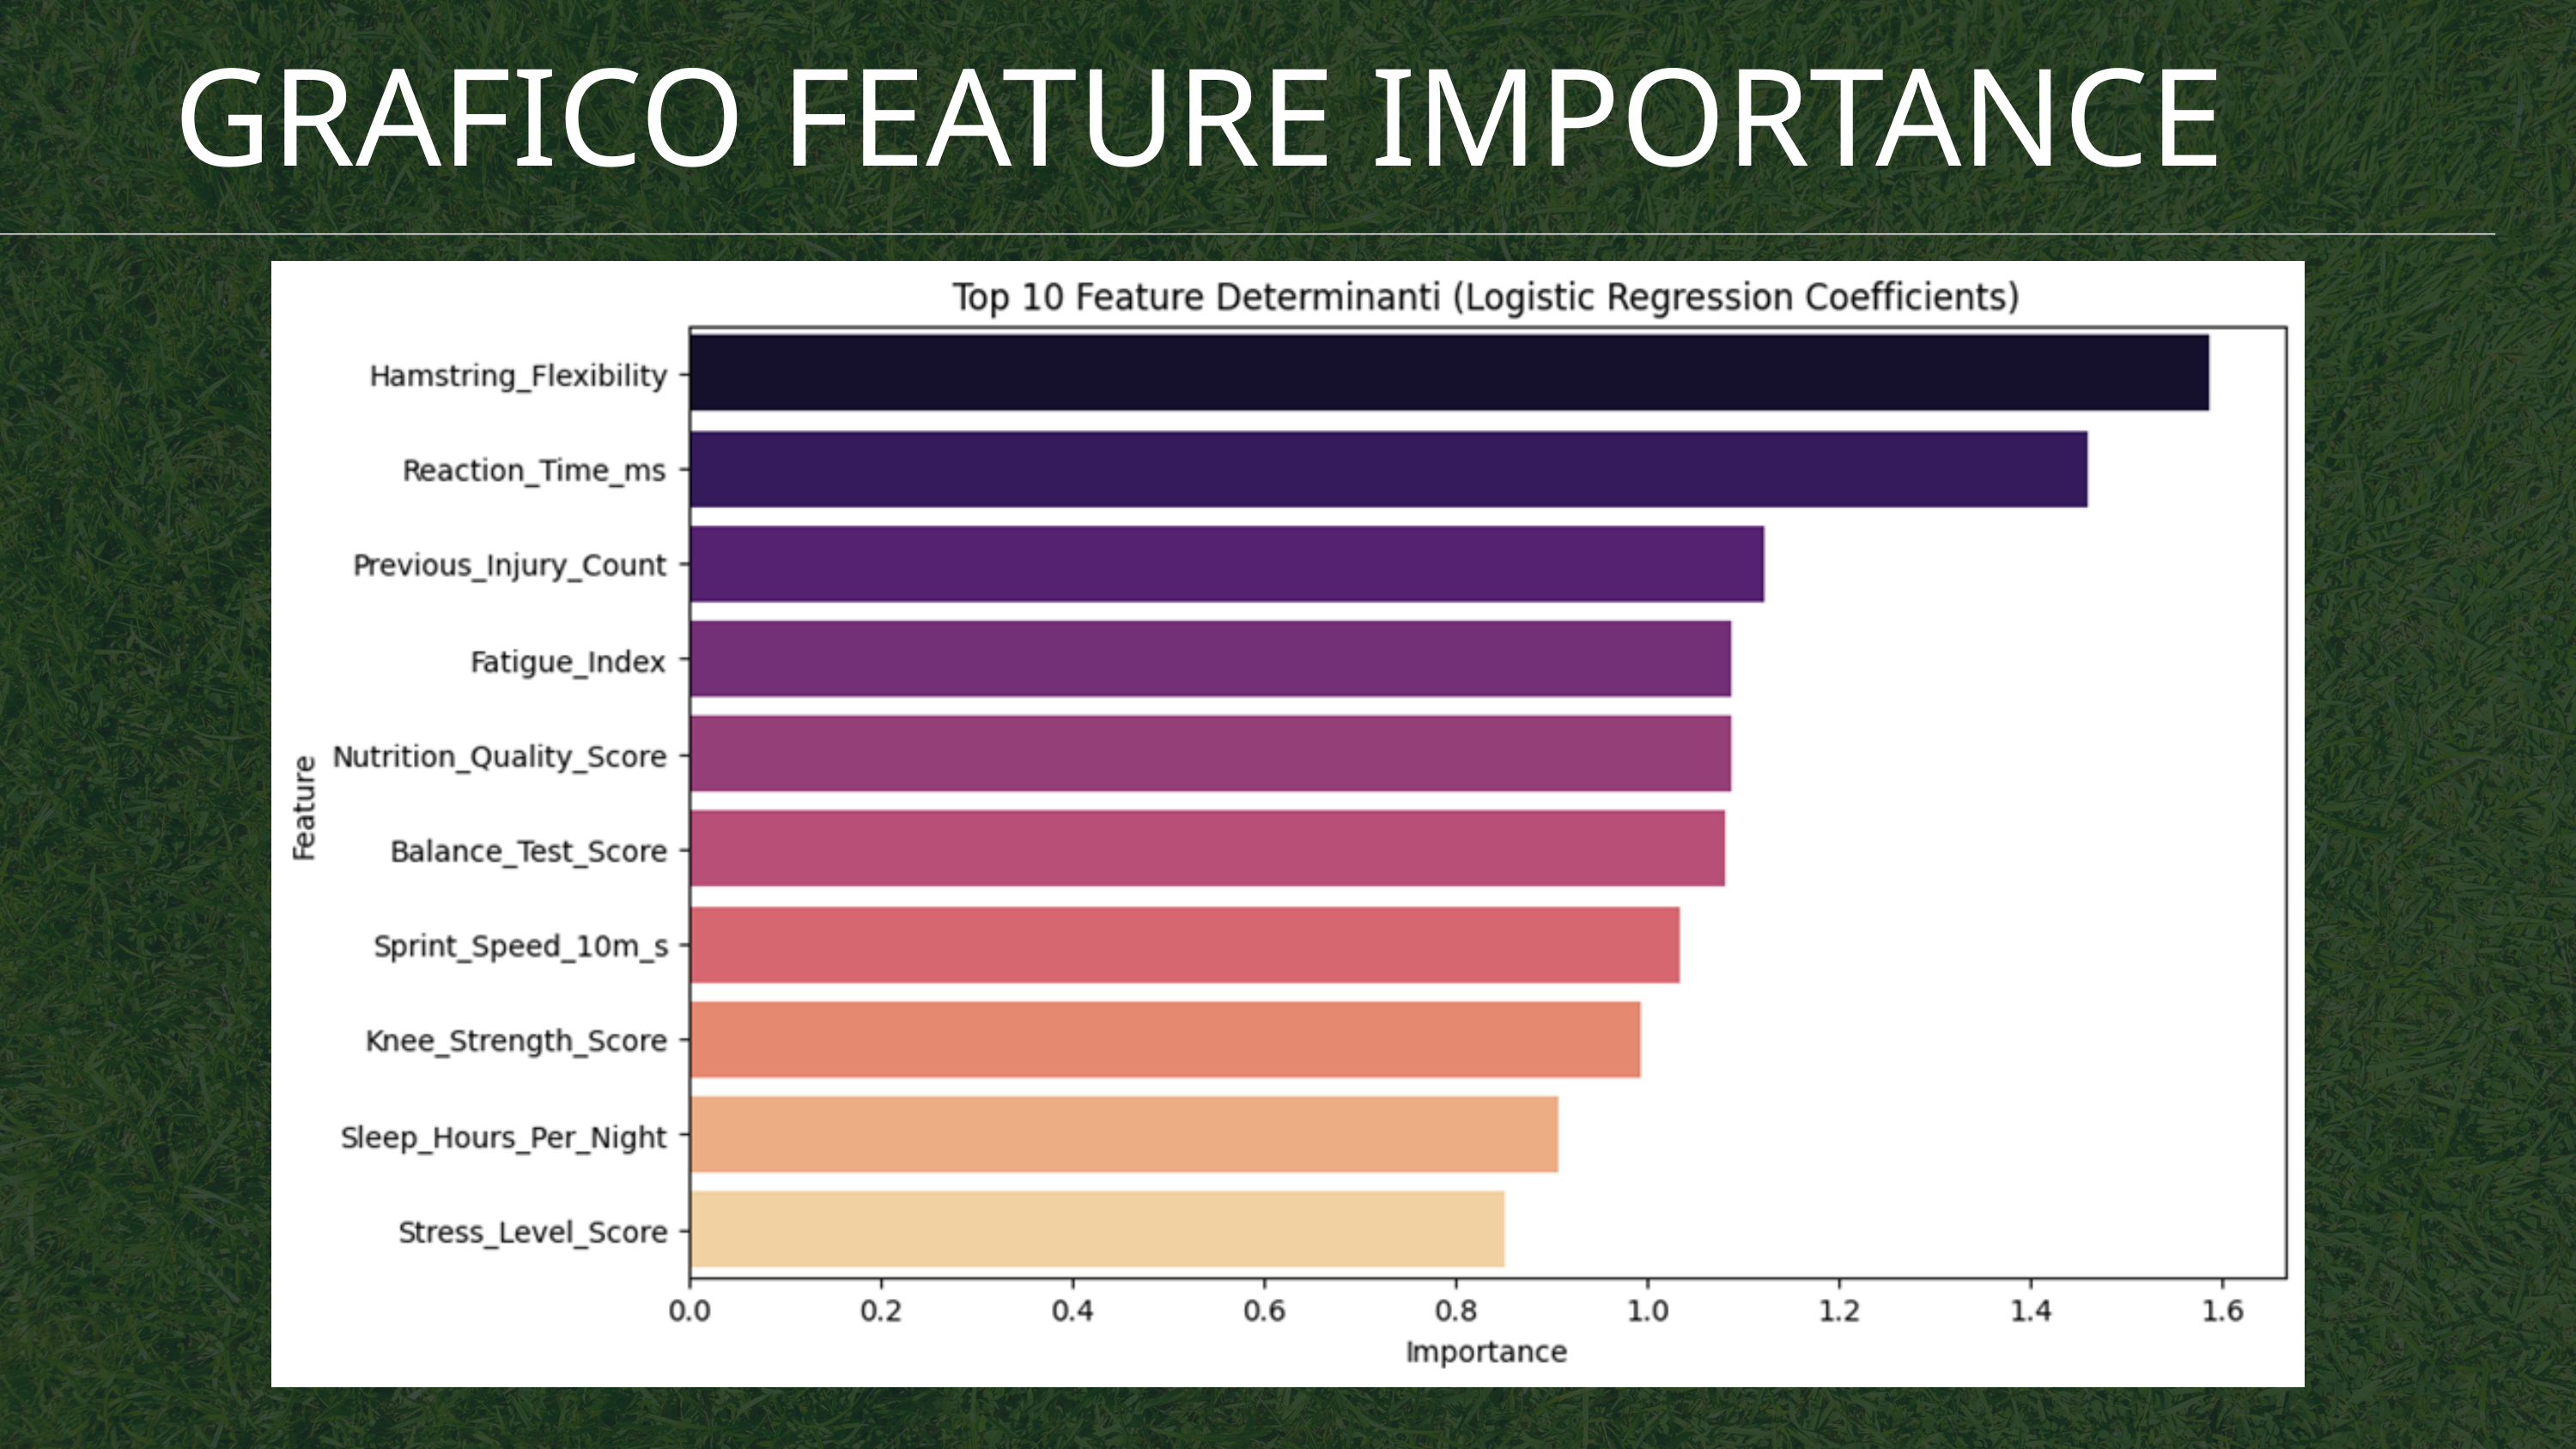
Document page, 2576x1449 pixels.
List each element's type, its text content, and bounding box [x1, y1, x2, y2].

text_box [0, 0, 2576, 1449]
text_box GRAFICO FEATURE IMPORTANCE [173, 76, 2403, 194]
text_box [271, 261, 2305, 1387]
